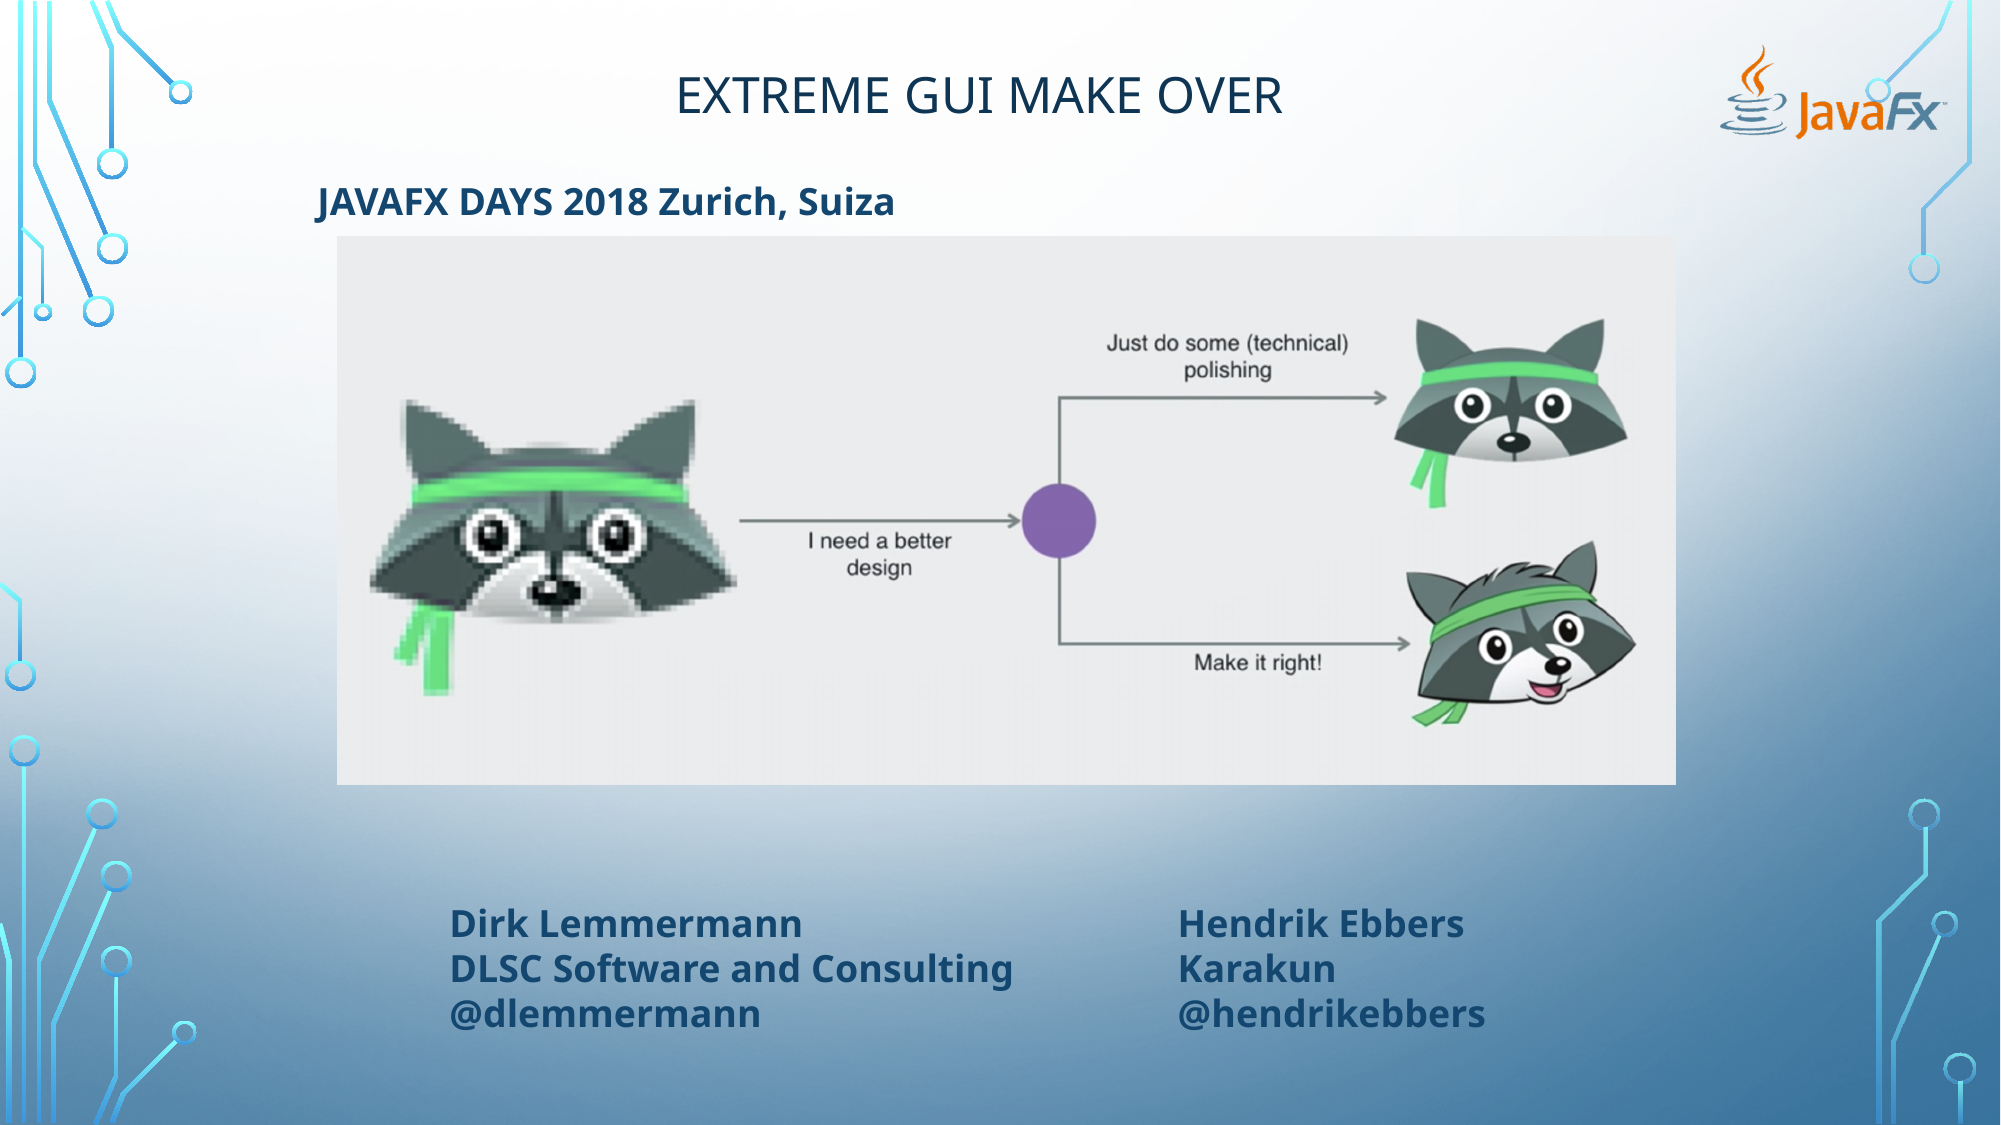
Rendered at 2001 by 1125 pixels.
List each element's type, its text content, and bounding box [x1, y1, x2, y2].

picture [1718, 43, 1950, 141]
list EXTREME GUI MAKE OVER [167, 43, 1793, 147]
text_box JAVAFX DAYS 2018 Zurich, Suiza [302, 170, 912, 231]
text_box Hendrik Ebbers Karakun @hendrikebbers [1162, 892, 1502, 1042]
text_box Dirk Lemmermann DLSC Software and Consulting @dlemmermann [434, 892, 1030, 1042]
picture [337, 236, 1677, 786]
